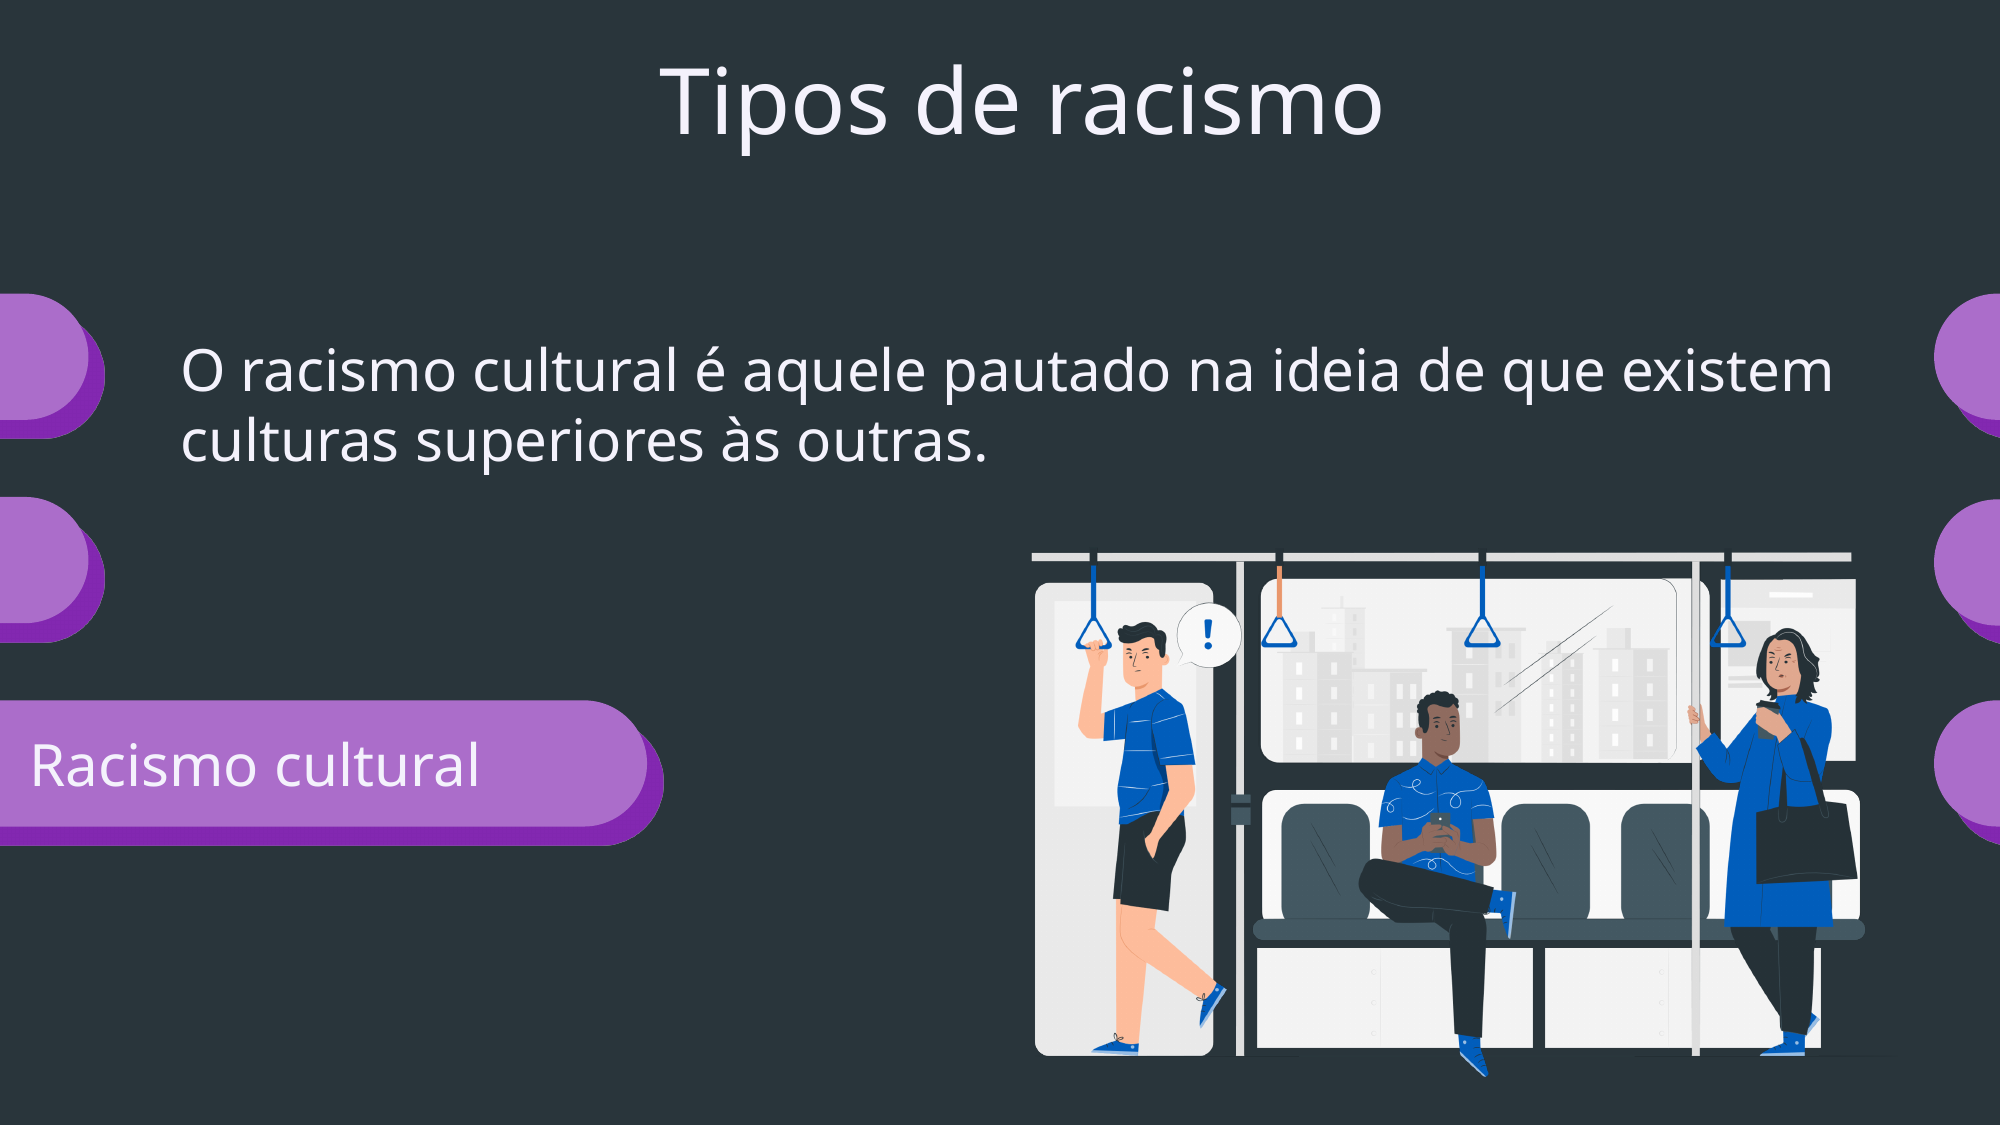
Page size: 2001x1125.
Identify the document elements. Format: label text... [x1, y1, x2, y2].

text_box O racismo cultural é aquele pautado na ideia de que existem culturas superiores às outras. [165, 326, 1875, 481]
text_box Racismo individual [0, 292, 90, 421]
text_box Racismo ecológico [1933, 498, 2000, 627]
text_box Tipos de racismo [644, 35, 1402, 161]
text_box Racismo cultural [0, 699, 649, 828]
text_box Racismo intitucional [0, 495, 90, 625]
text_box Racismo estrutural [1933, 699, 2000, 828]
text_box Racismo comunitarista [1933, 292, 2000, 421]
picture [1015, 496, 1904, 1090]
